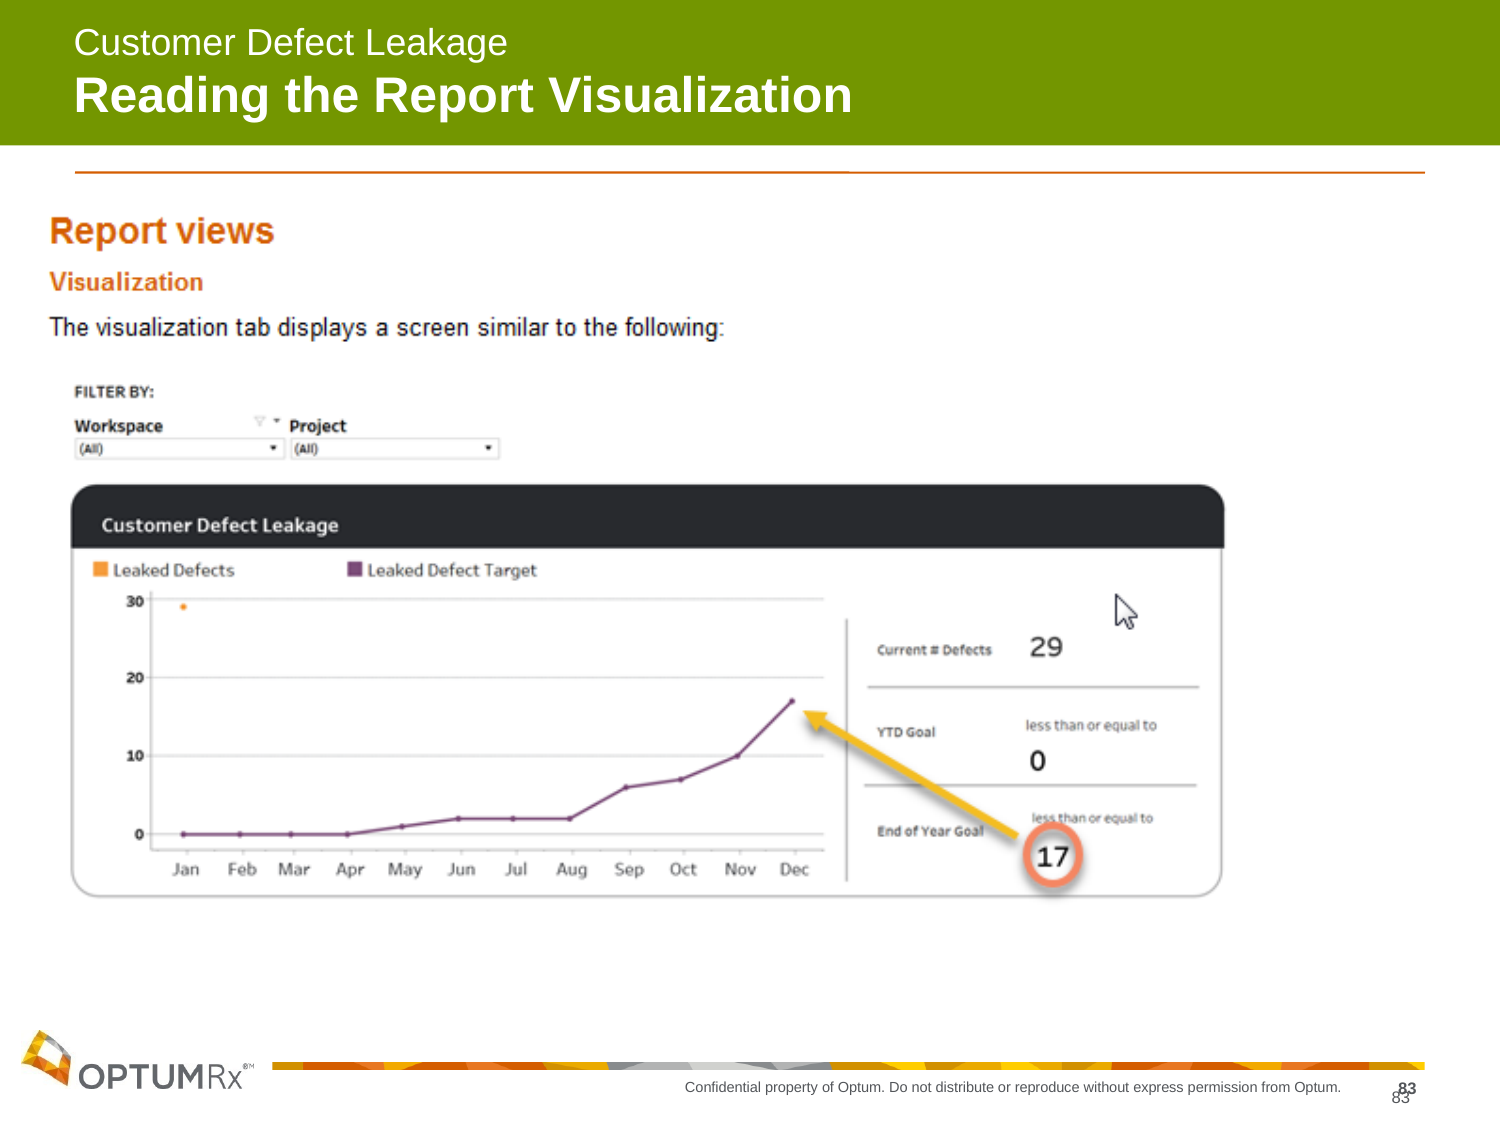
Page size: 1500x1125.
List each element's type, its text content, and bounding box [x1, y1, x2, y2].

title Customer Defect Leakage Reading the Report Visualization [73, 22, 1424, 123]
picture [273, 1062, 1425, 1070]
picture [36, 211, 1460, 919]
slide_number 83 [1374, 1079, 1425, 1105]
picture [21, 1030, 254, 1089]
text_box [0, 0, 1500, 146]
